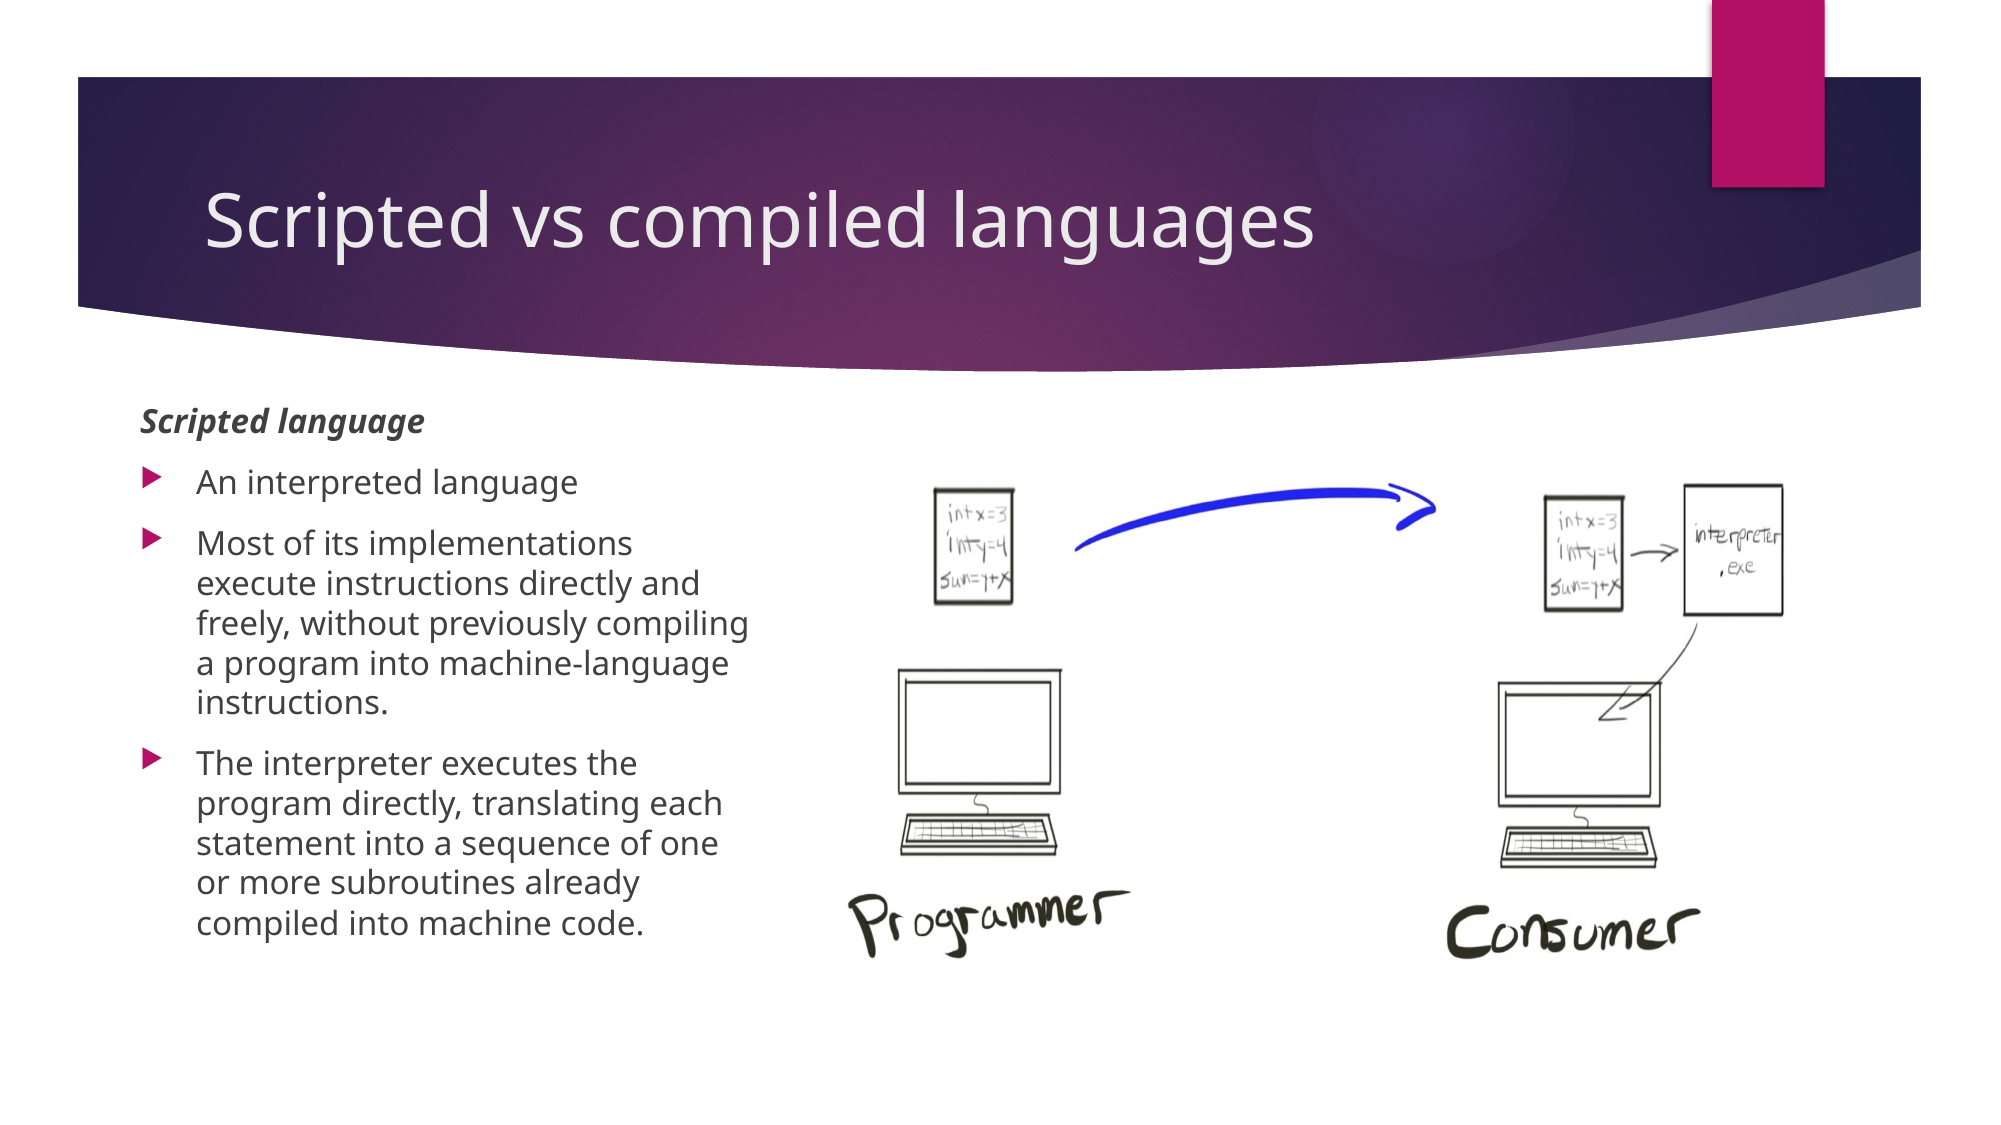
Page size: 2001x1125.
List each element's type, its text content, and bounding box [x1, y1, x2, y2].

picture [817, 392, 1810, 1011]
list Scripted language An interpreted language Most of its implementations execute instructions directly and freely, without previously compiling a program into machine-language instructions. The interpreter executes the program directly, translating each statement into a sequence of one or more subroutines already compiled into machine code. [124, 393, 768, 954]
title Scripted vs compiled languages [189, 159, 1627, 276]
